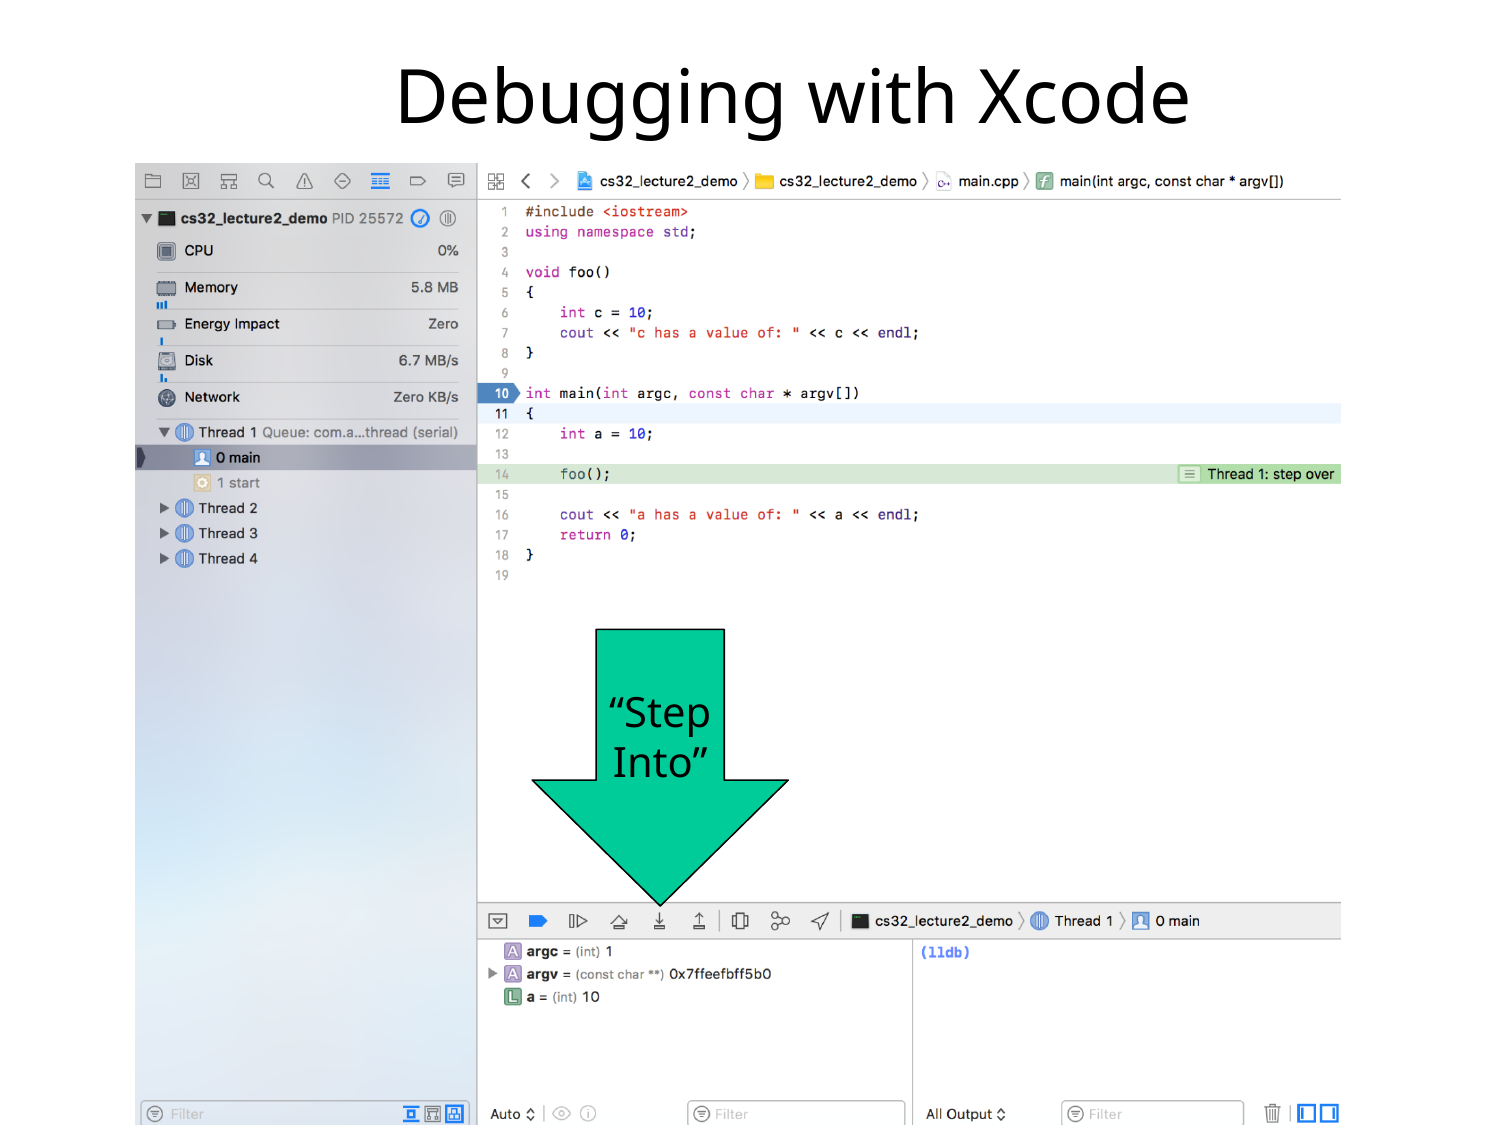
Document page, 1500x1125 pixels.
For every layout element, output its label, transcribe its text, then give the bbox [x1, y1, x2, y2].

text_box Debugging with Xcode [155, 0, 1431, 188]
picture [135, 162, 1341, 1125]
